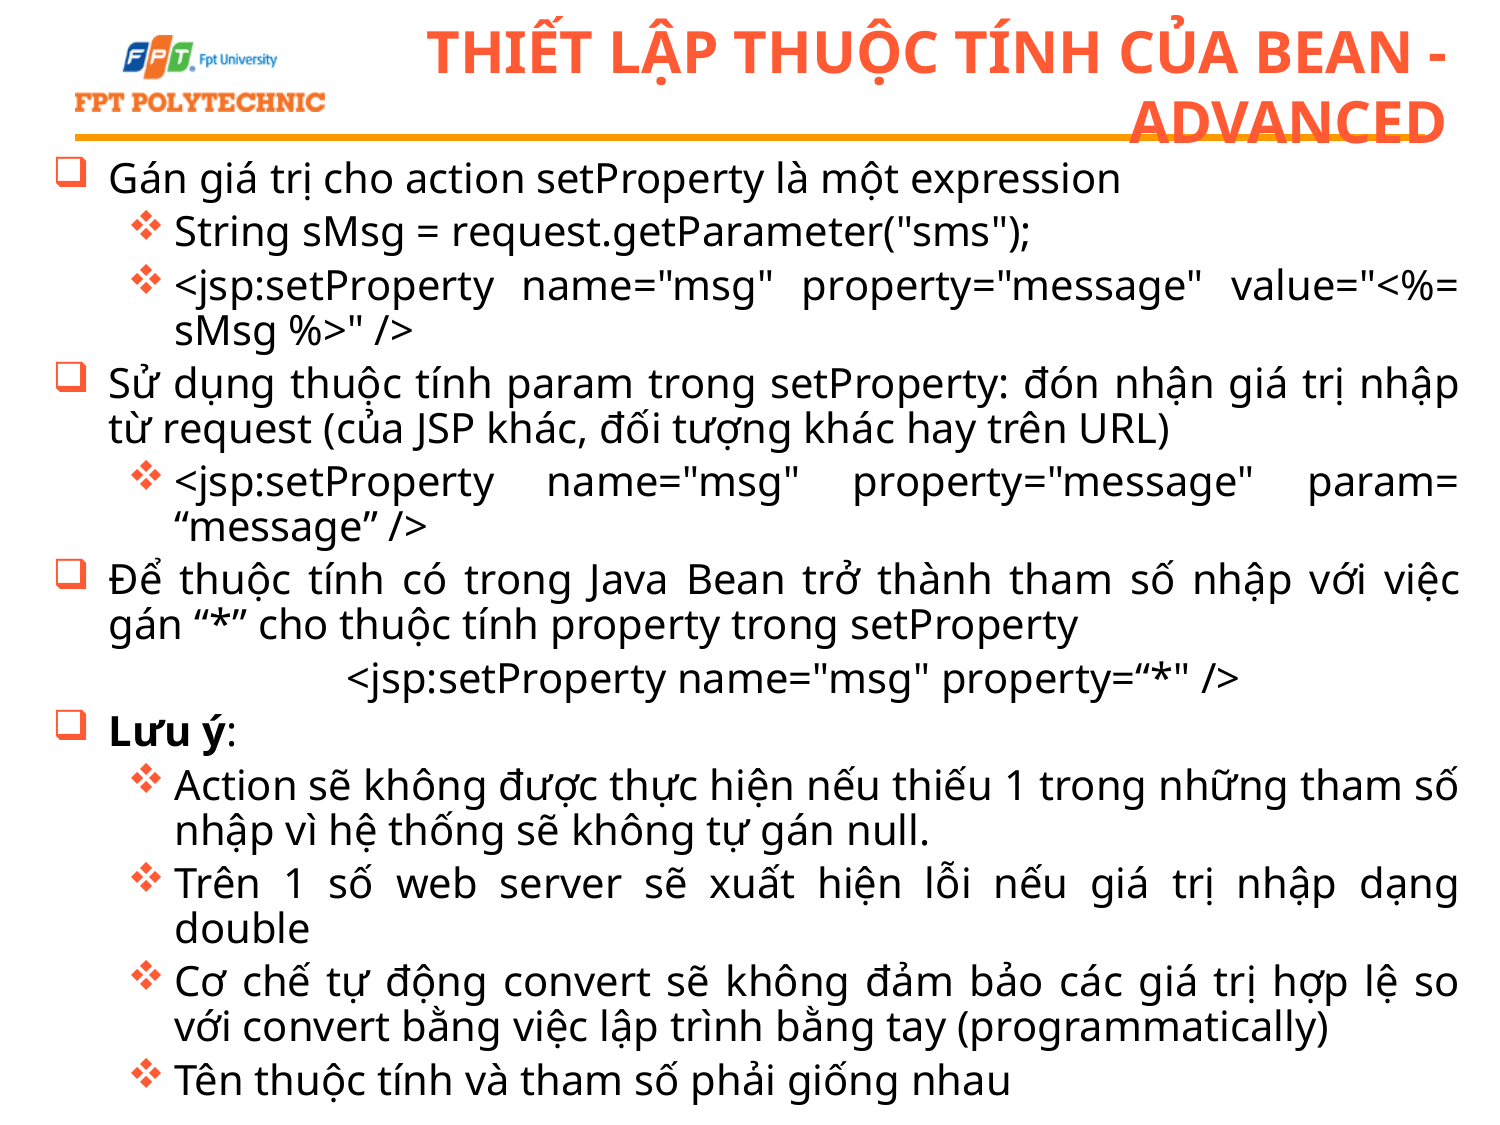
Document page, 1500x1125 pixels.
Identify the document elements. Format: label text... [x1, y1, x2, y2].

list Gán giá trị cho action setProperty là một expression String sMsg = request.getParameter("sms"); <jsp:setProperty name="msg" property="message" value="<%= sMsg %>" /> Sử dụng thuộc tính param trong setProperty: đón nhận giá trị nhập từ request (của JSP khác, đối tượng khác hay trên URL) <jsp:setProperty name="msg" property="message" param= “message” /> Để thuộc tính có trong Java Bean trở thành tham số nhập với việc gán “*” cho thuộc tính property trong setProperty <jsp:setProperty name="msg" property=“*" /> Lưu ý: Action sẽ không được thực hiện nếu thiếu 1 trong những tham số nhập vì hệ thống sẽ không tự gán null. Trên 1 số web server sẽ xuất hiện lỗi nếu giá trị nhập dạng double Cơ chế tự động convert sẽ không đảm bảo các giá trị hợp lệ so với convert bằng việc lập trình bằng tay (programmatically) Tên thuộc tính và tham số phải giống nhau [37, 149, 1475, 1013]
title Thiết lập thuộc tính của bean - Advanced [112, 45, 1463, 125]
picture [75, 35, 325, 112]
